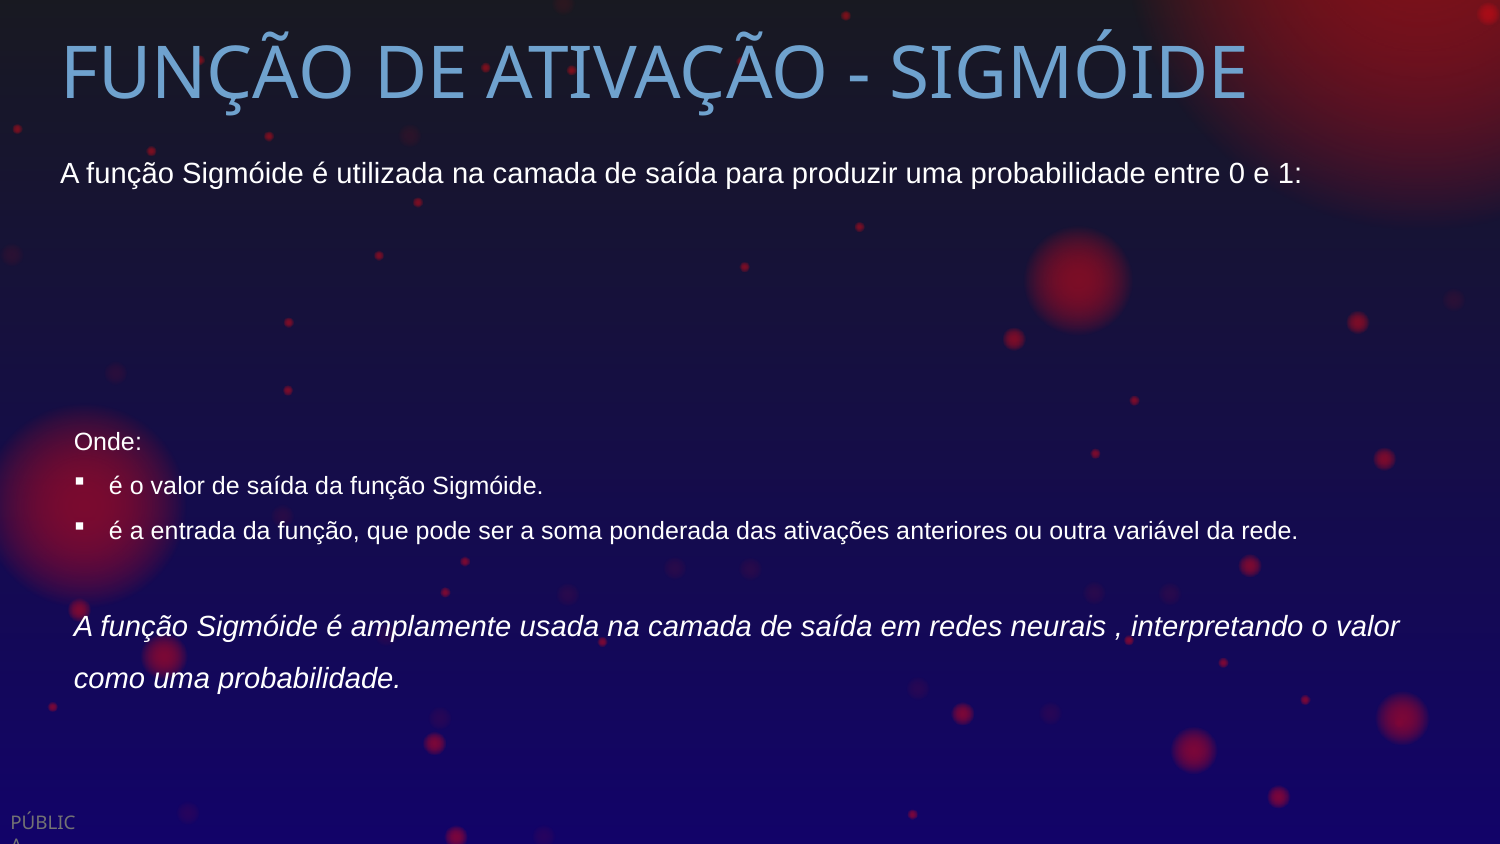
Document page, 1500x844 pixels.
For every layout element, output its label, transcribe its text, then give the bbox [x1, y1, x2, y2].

picture [0, 0, 1500, 267]
title FUNÇÃO DE ATIVAÇÃO - SIGMÓIDE [45, 10, 1464, 196]
